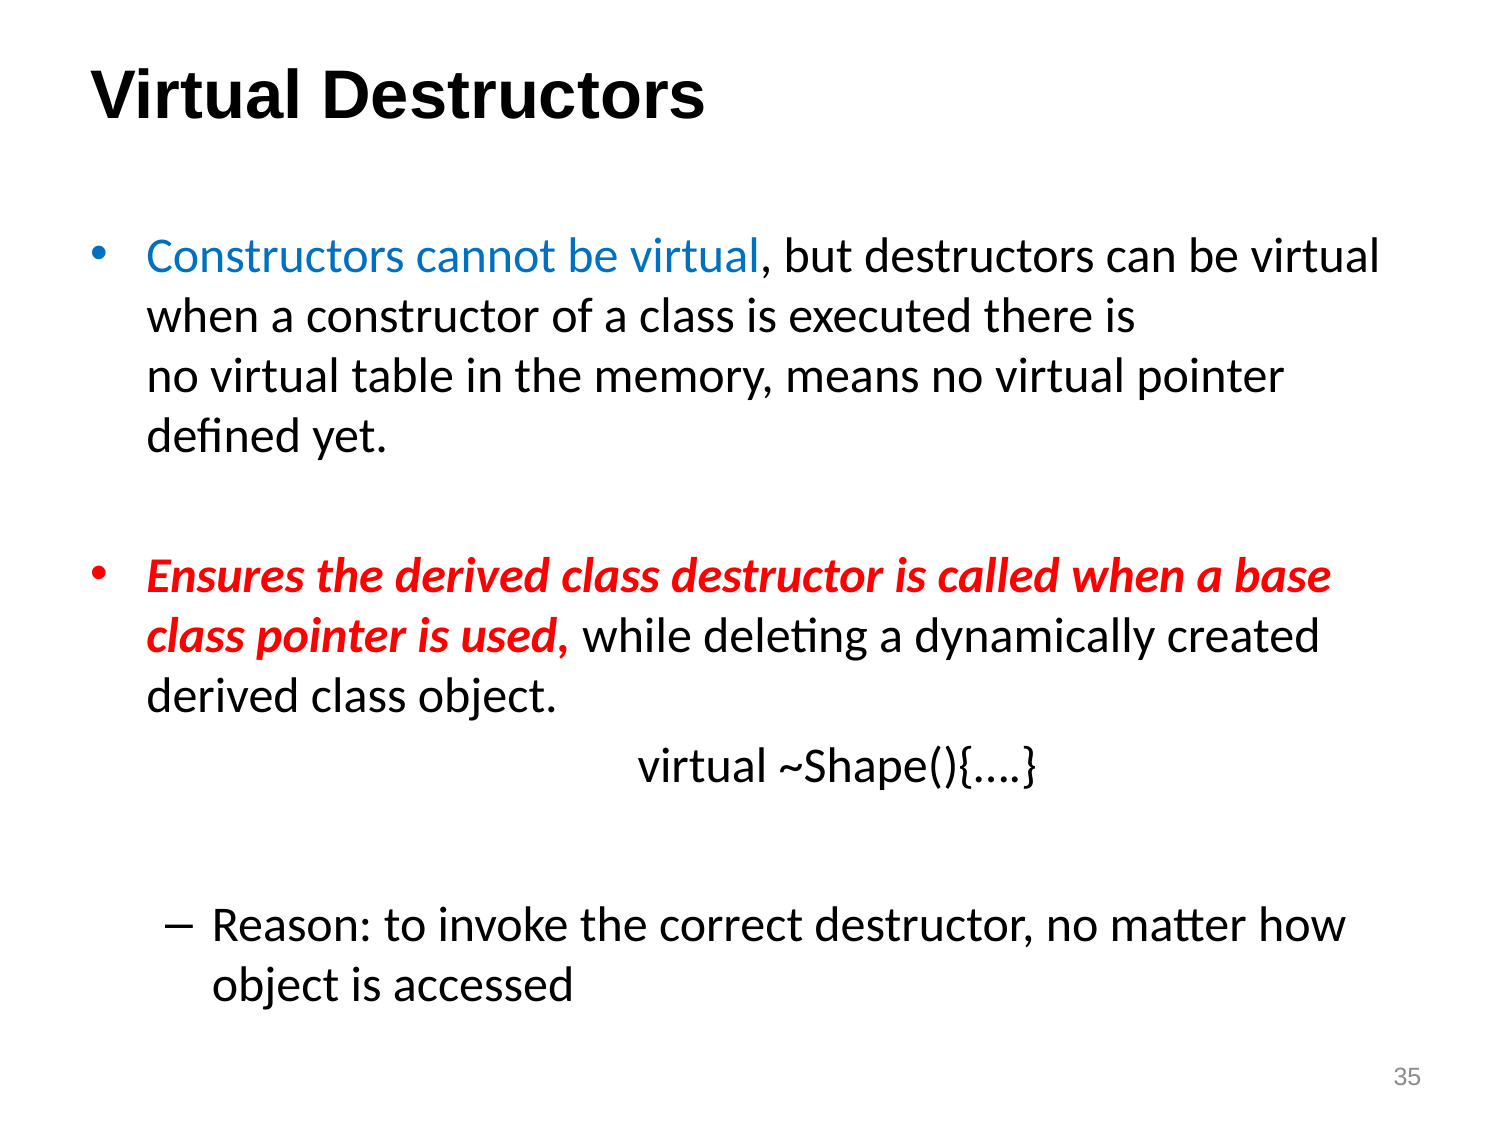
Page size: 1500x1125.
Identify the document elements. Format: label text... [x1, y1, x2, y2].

slide_number 35 [1316, 1053, 1437, 1106]
title Virtual Destructors [75, 23, 1425, 160]
list Constructors cannot be virtual, but destructors can be virtual when a constructor of a class is executed there is no virtual table in the memory, means no virtual pointer defined yet. Ensures the derived class destructor is called when a base class pointer is used, while deleting a dynamically created derived class object. virtual ~Shape(){….} Reason: to invoke the correct destructor, no matter how object is accessed [75, 214, 1437, 1053]
